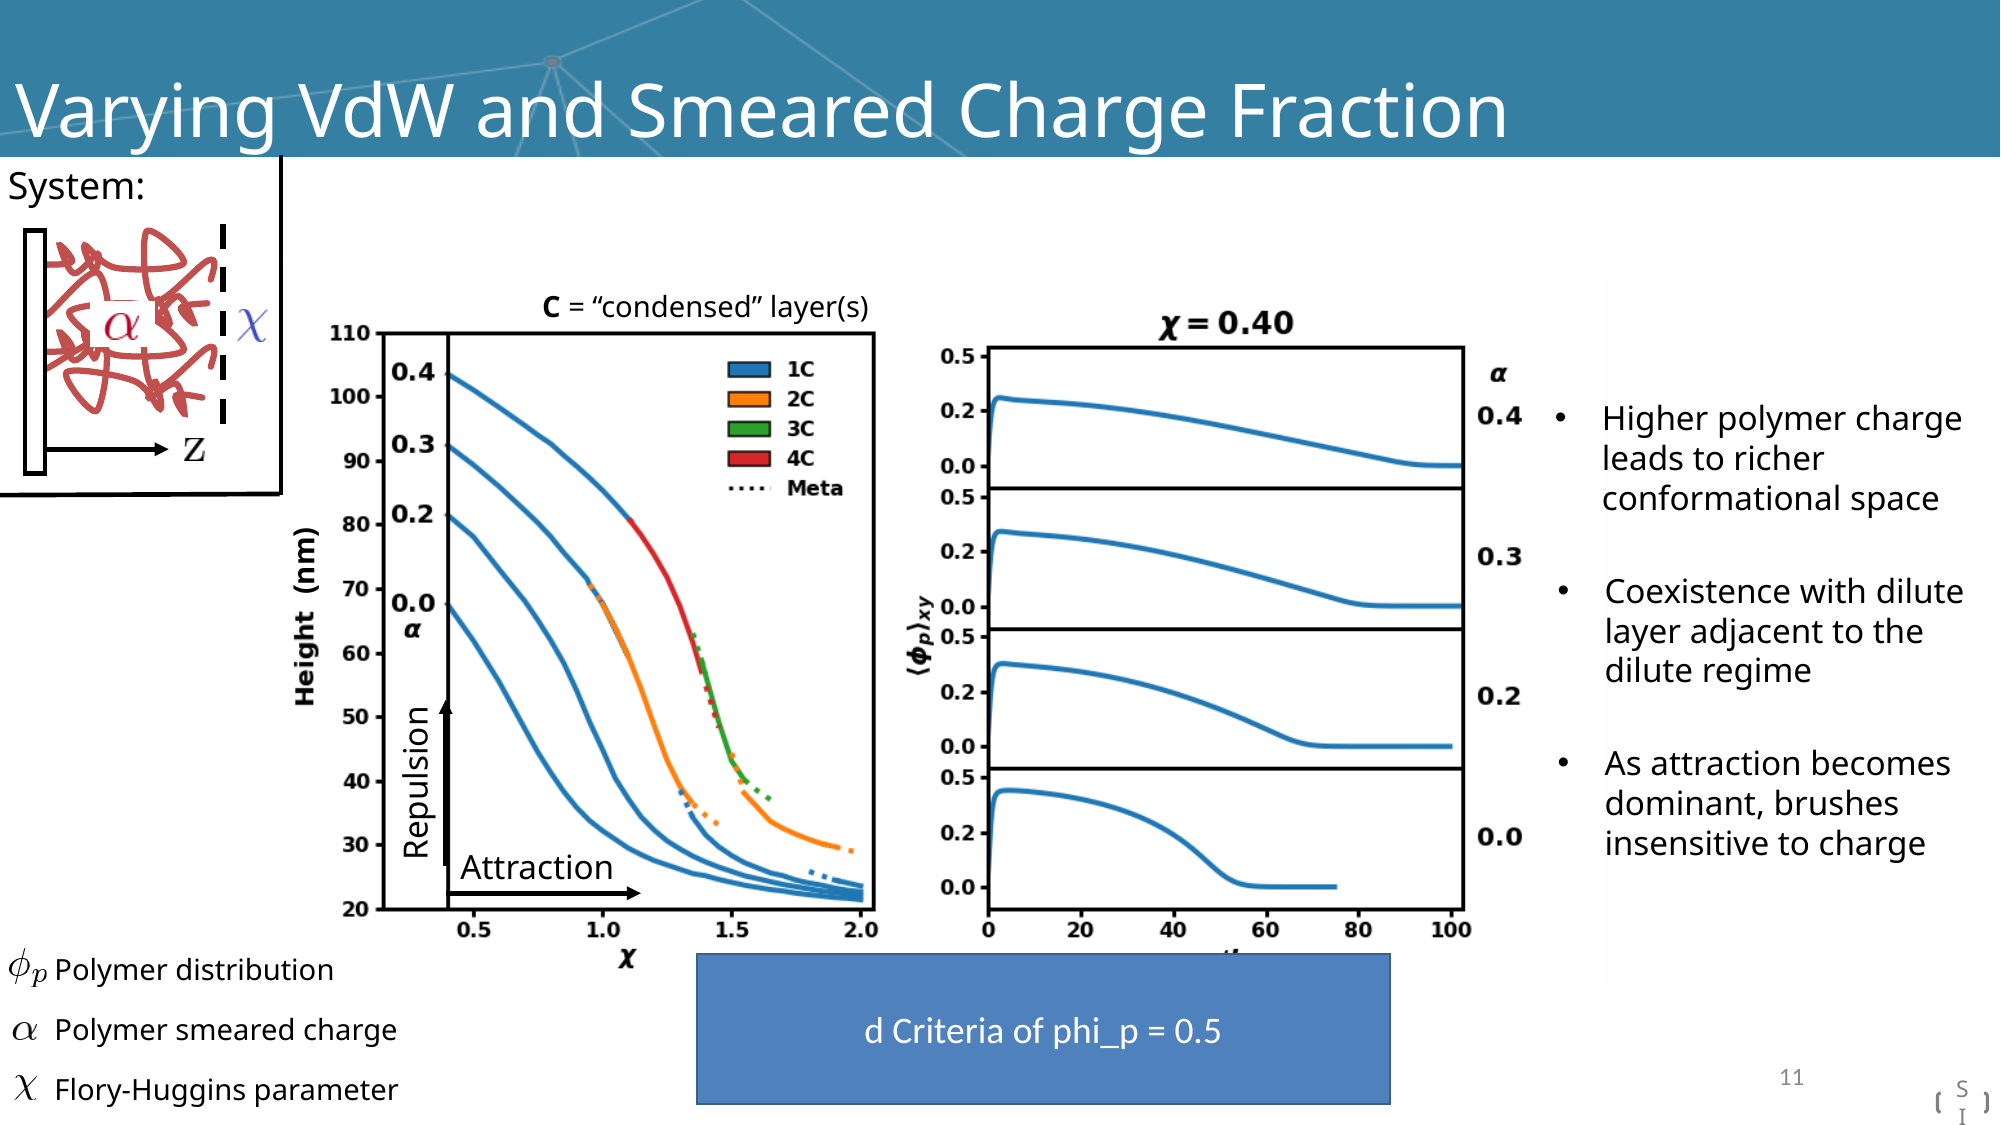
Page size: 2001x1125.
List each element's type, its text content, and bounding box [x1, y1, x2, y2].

slide_number 11 [1412, 1048, 1820, 1103]
text_box d Criteria of phi_p = 0.5 [696, 1002, 1391, 1105]
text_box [0, 154, 281, 496]
text_box Higher polymer charge leads to richer conformational space [1612, 390, 2000, 525]
picture [12, 1022, 37, 1040]
text_box As attraction becomes dominant, brushes insensitive to charge [1612, 734, 2000, 870]
picture [9, 948, 47, 987]
text_box Coexistence with dilute layer adjacent to the dilute regime [1612, 562, 2000, 697]
picture [209, 257, 1612, 1002]
title Varying VdW and Smeared Charge Fraction [0, 22, 1789, 154]
text_box Polymer distribution Polymer smeared charge Flory-Huggins parameter [39, 943, 415, 1114]
picture [14, 1075, 37, 1100]
